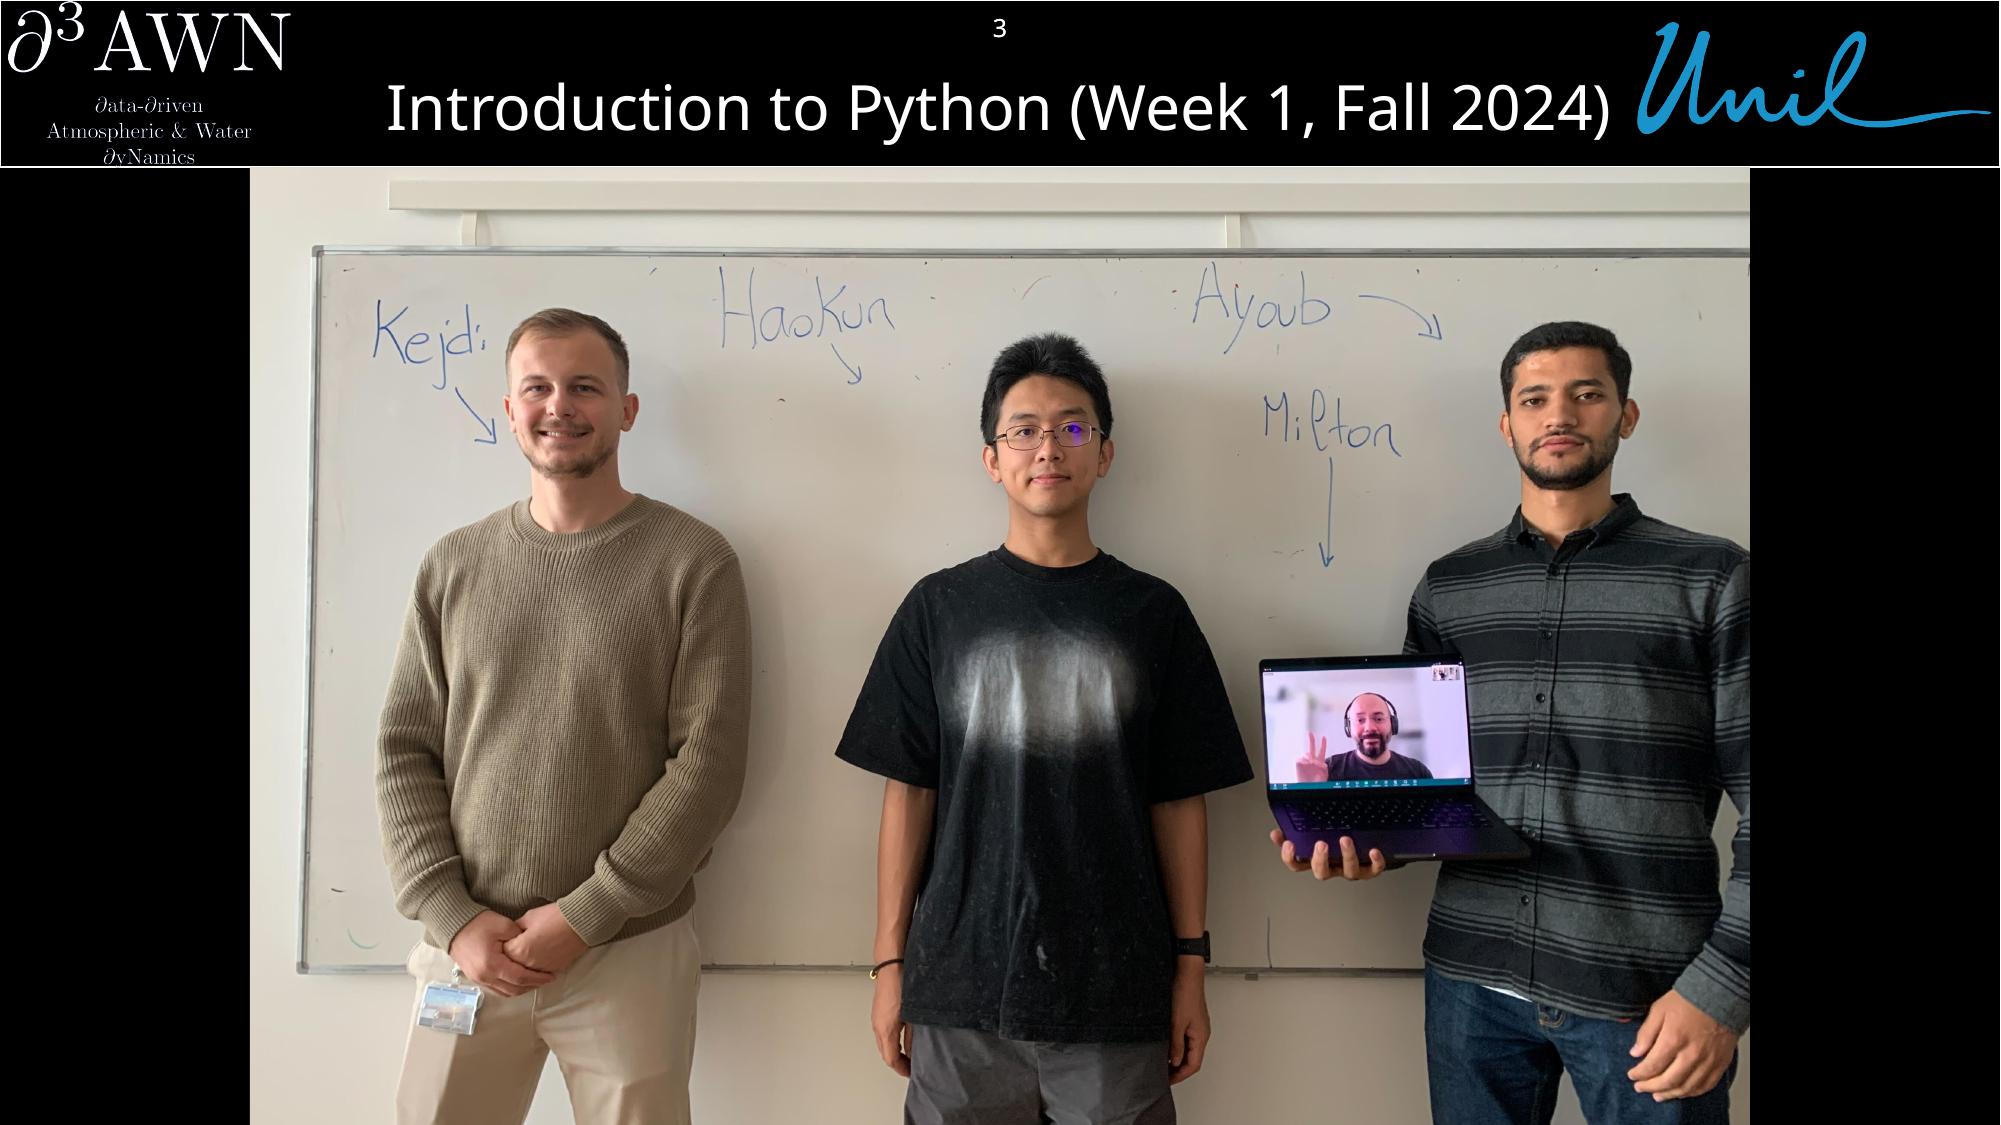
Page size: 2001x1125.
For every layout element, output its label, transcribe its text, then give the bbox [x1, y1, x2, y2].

picture [1609, 22, 2000, 145]
picture [0, 0, 1750, 1125]
slide_number 3 [774, 0, 1225, 60]
